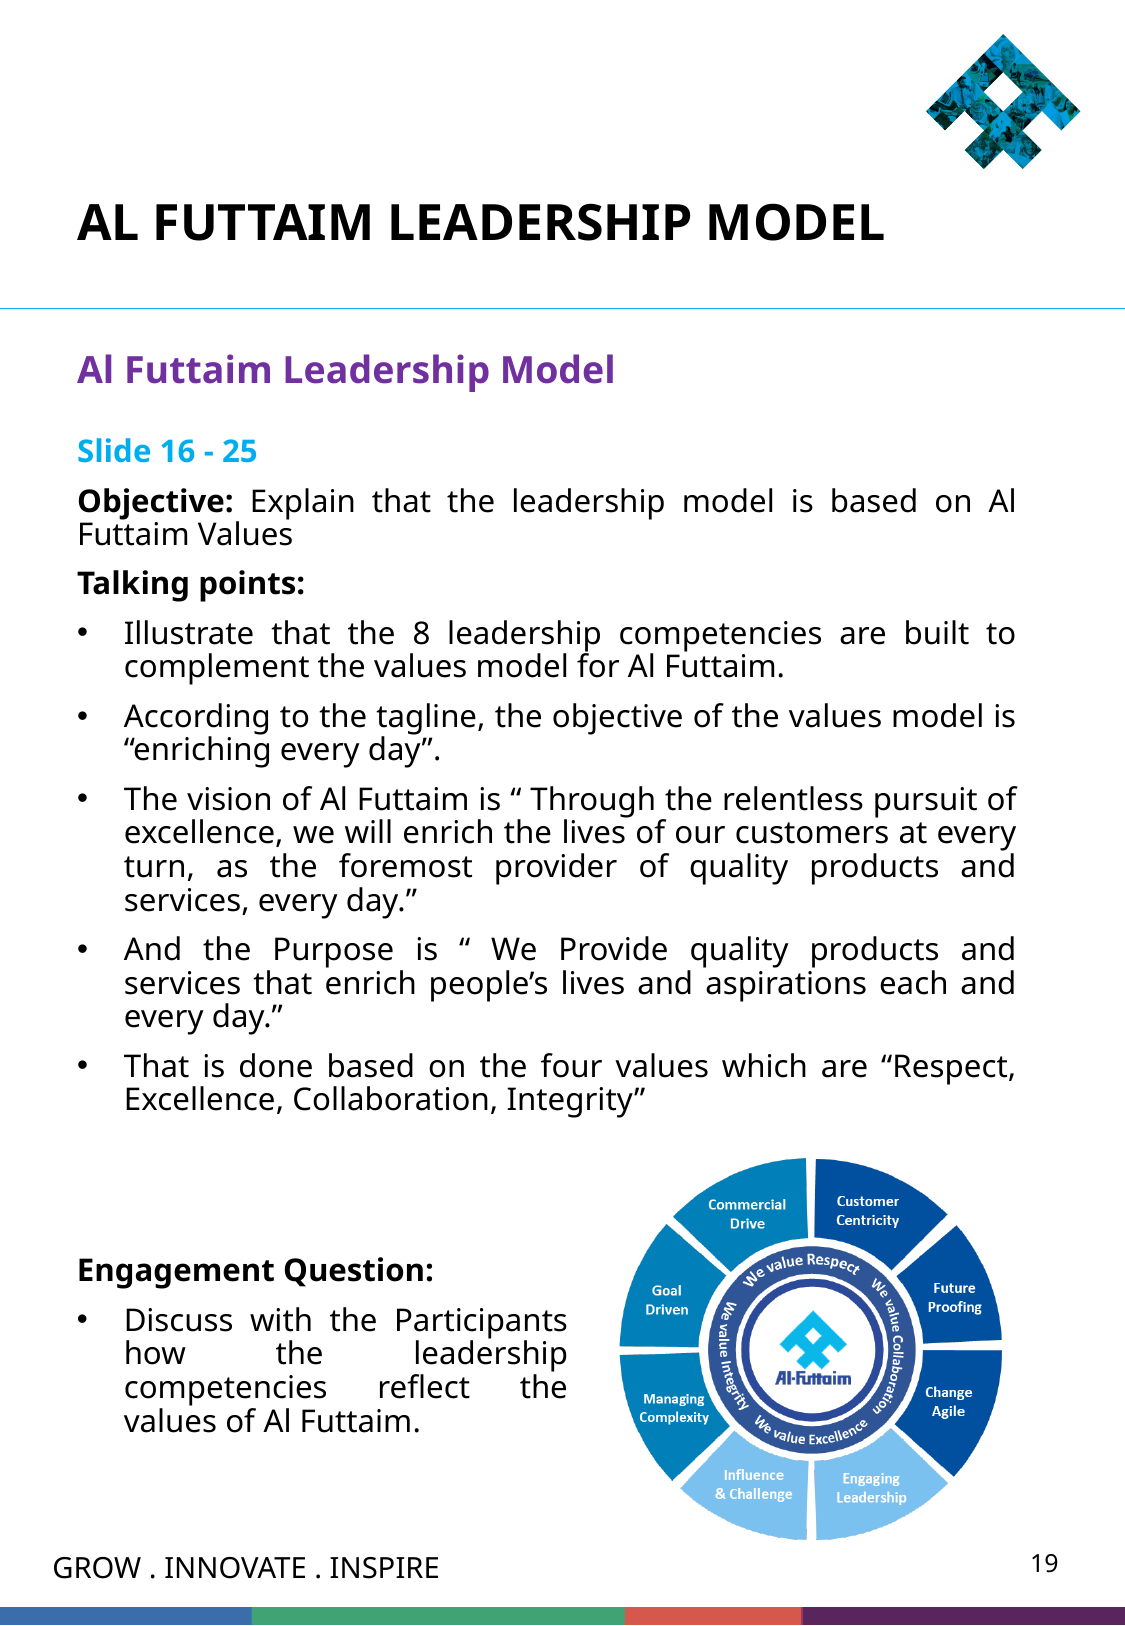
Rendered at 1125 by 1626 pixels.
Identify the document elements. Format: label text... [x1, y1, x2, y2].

list Slide 16 - 25 Objective: Explain that the leadership model is based on Al Futtaim Values Talking points: Illustrate that the 8 leadership competencies are built to complement the values model for Al Futtaim. According to the tagline, the objective of the values model is “enriching every day”. The vision of Al Futtaim is “ Through the relentless pursuit of excellence, we will enrich the lives of our customers at every turn, as the foremost provider of quality products and services, every day.” And the Purpose is “ We Provide quality products and services that enrich people’s lives and aspirations each and every day.” That is done based on the four values which are “Respect, Excellence, Collaboration, Integrity” [62, 428, 1033, 1105]
picture [918, 19, 1088, 189]
picture [0, 1607, 1125, 1625]
picture [619, 1157, 1002, 1540]
text_box Engagement Question: Discuss with the Participants how the leadership competencies reflect the values of Al Futtaim. [62, 1247, 584, 1447]
subtitle Al Futtaim Leadership Model [62, 347, 1033, 390]
slide_number 19 [1001, 1539, 1088, 1593]
title AL FUTTAIM LEADERSHIP MODEL [62, 205, 1033, 259]
